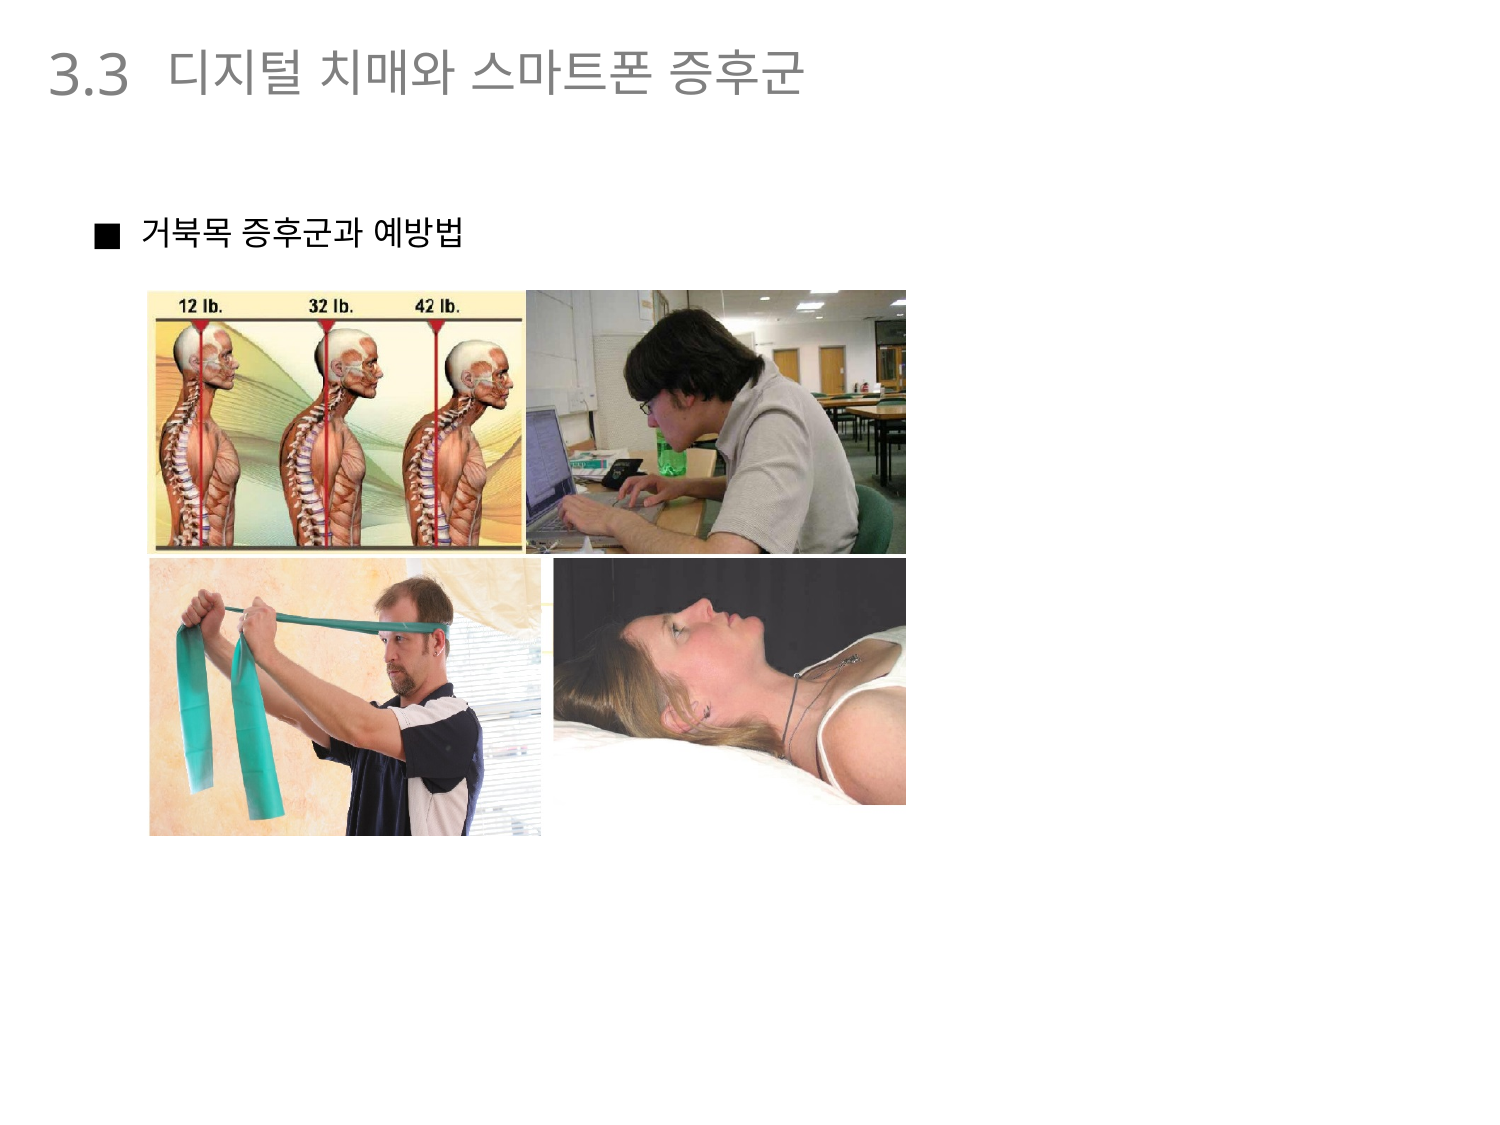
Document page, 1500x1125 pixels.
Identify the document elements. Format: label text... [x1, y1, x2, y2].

text_box 디지털 치매와 스마트폰 증후군 [159, 41, 1187, 127]
picture [147, 290, 907, 837]
text_box 거북목 증후군과 예방법 [76, 148, 1471, 1125]
text_box 3.3 [41, 44, 184, 130]
